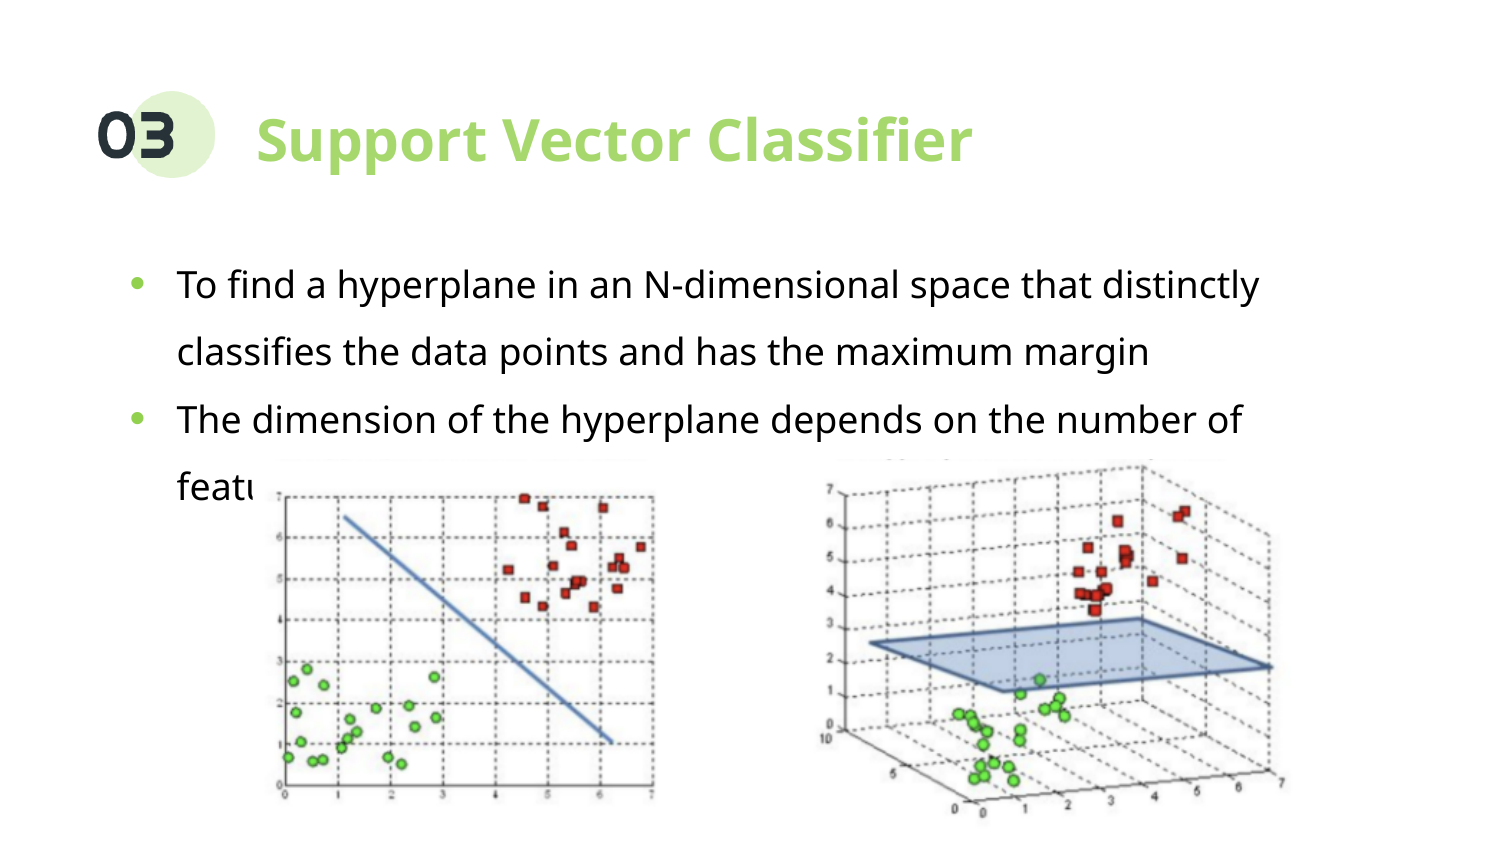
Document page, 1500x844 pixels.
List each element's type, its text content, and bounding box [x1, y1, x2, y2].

picture [92, 85, 220, 186]
text_box To find a hyperplane in an N-dimensional space that distinctly classifies the data points and has the maximum margin The dimension of the hyperplane depends on the number of features [114, 231, 1393, 516]
text_box Support Vector Classifier [241, 95, 1348, 181]
picture [252, 459, 1308, 844]
